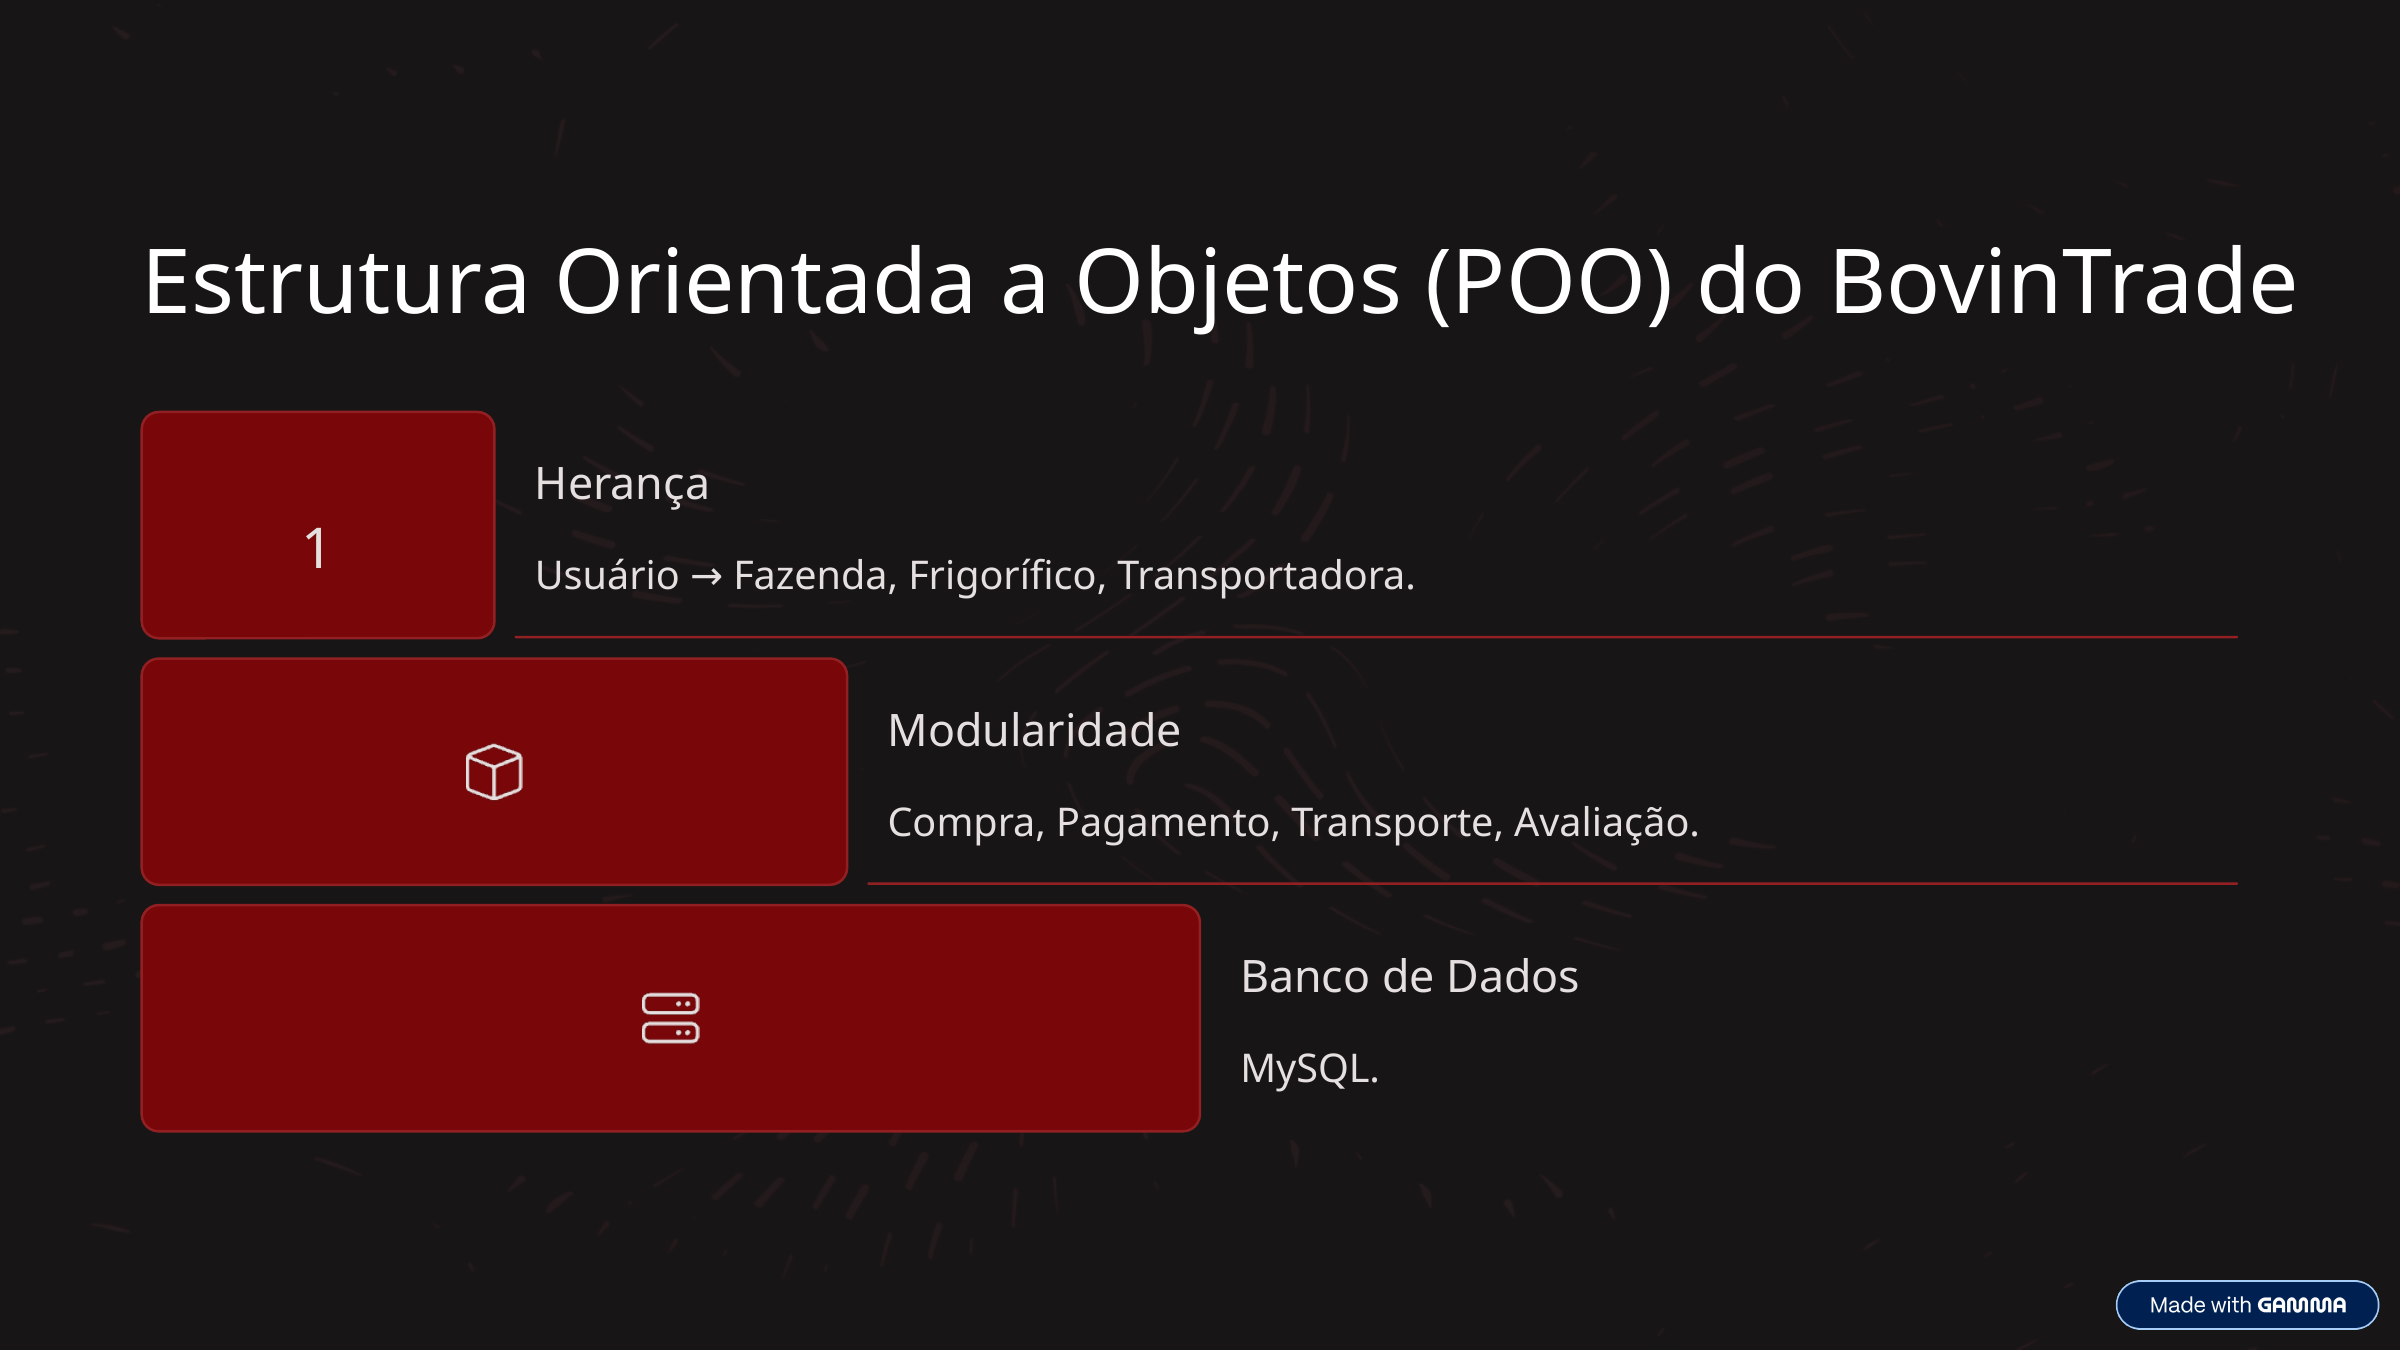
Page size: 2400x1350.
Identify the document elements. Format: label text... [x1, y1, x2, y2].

text_box [141, 658, 848, 885]
text_box [141, 905, 1200, 1132]
text_box [514, 635, 2239, 639]
text_box Estrutura Orientada a Objetos (POO) do BovinTrade [141, 218, 2119, 331]
text_box MySQL. [1240, 1026, 1554, 1091]
text_box Herança [534, 452, 985, 509]
picture [2106, 1271, 2389, 1339]
text_box Banco de Dados [1240, 945, 1554, 1002]
picture [642, 982, 700, 1054]
text_box Usuário → Fazenda, Frigorífico, Transportadora. [534, 533, 1376, 598]
picture [465, 736, 523, 808]
text_box Modularidade [887, 699, 1338, 756]
text_box [141, 411, 495, 639]
text_box Compra, Pagamento, Transporte, Avaliação. [887, 779, 1651, 845]
text_box 1 [289, 489, 347, 561]
